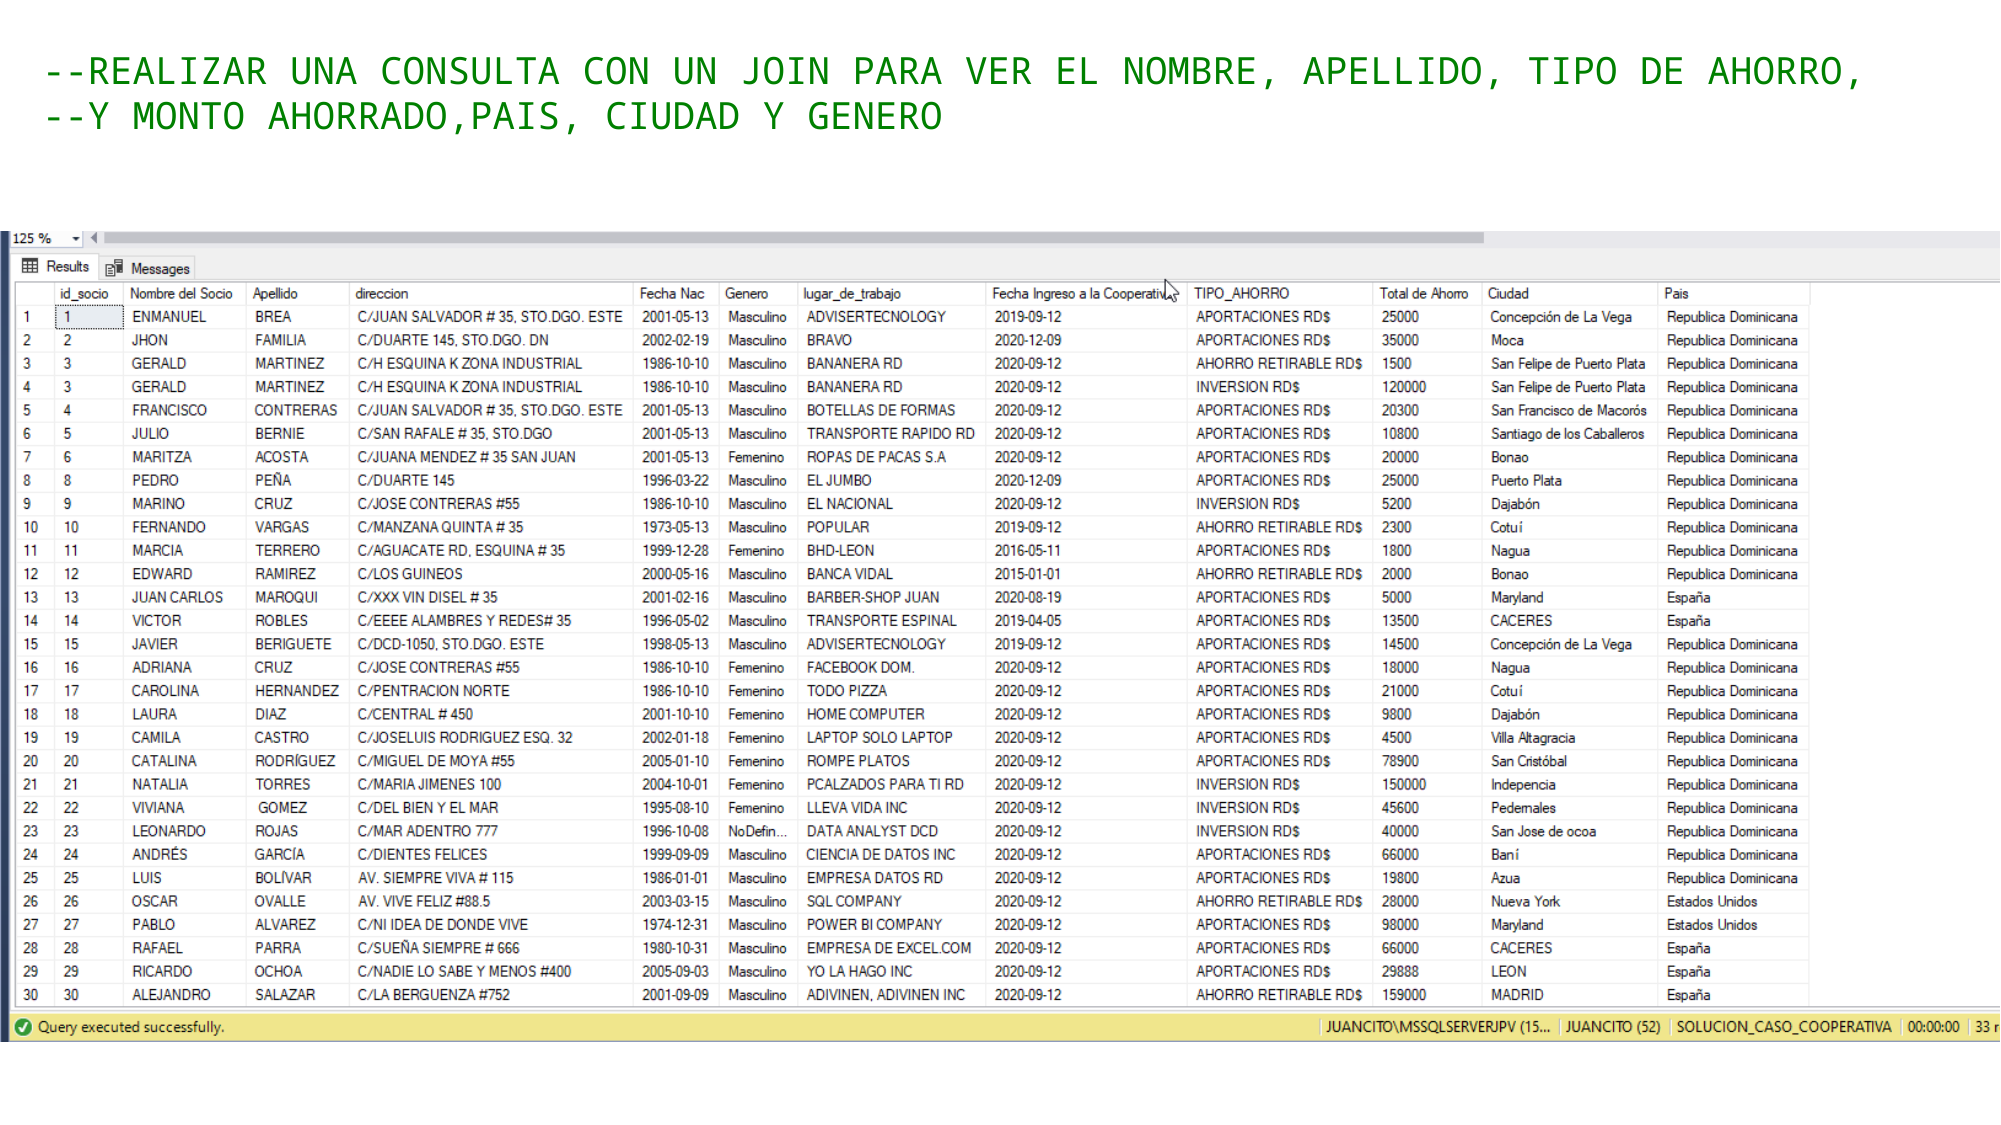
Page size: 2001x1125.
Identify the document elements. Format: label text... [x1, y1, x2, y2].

picture [0, 231, 2000, 1042]
text_box --REALIZAR UNA CONSULTA CON UN JOIN PARA VER EL NOMBRE, APELLIDO, TIPO DE AHORRO, --Y MONTO AHORRADO,PAIS, CIUDAD Y GENERO [27, 39, 1931, 145]
